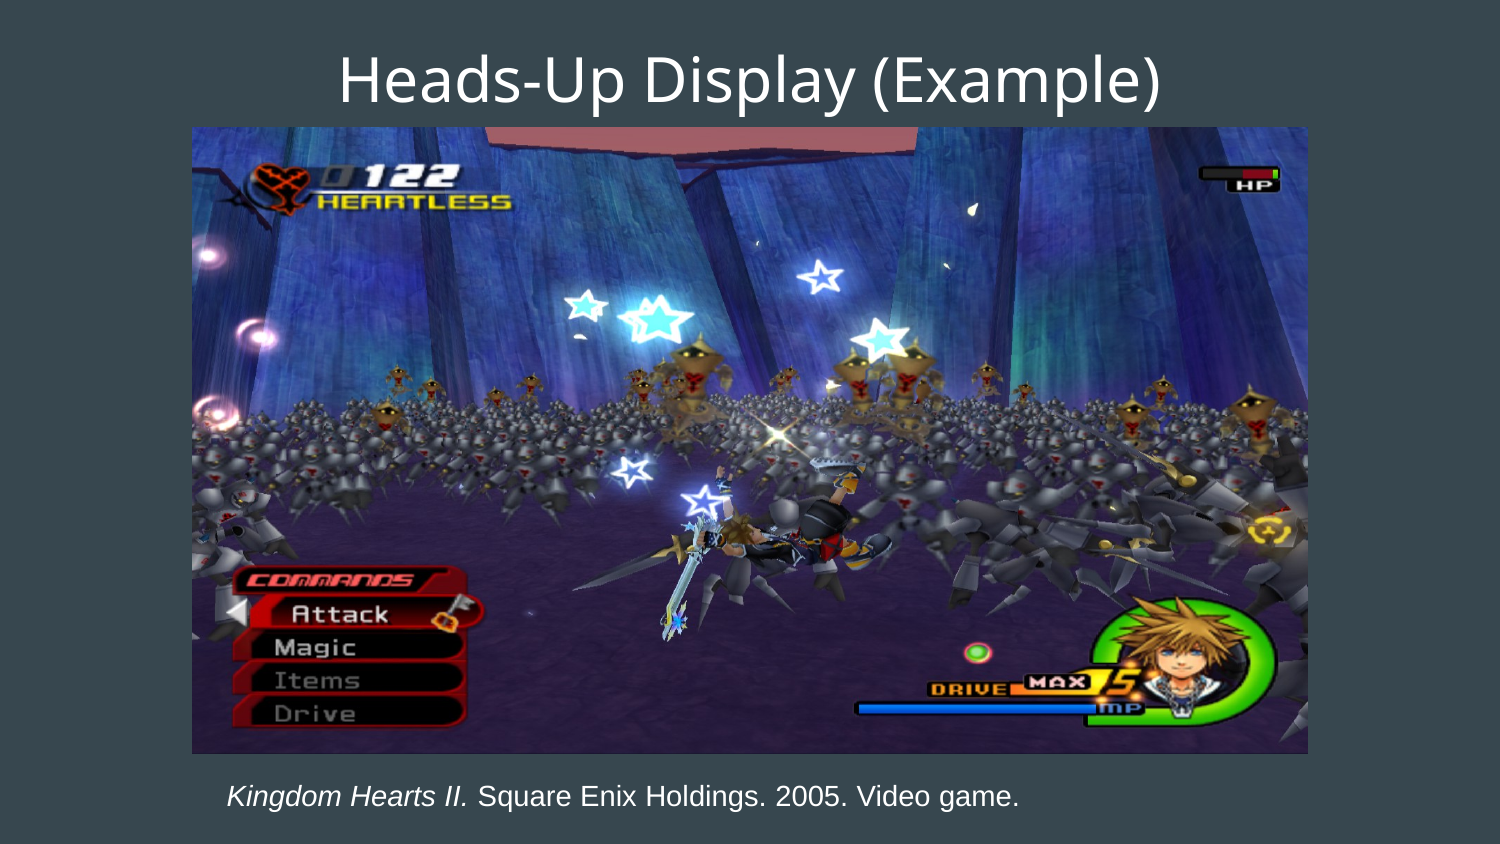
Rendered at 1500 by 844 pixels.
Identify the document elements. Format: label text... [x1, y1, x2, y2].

picture [192, 126, 1308, 755]
title Heads-Up Display (Example) [51, 25, 1449, 120]
text_box Kingdom Hearts II. Square Enix Holdings. 2005. Video game. [211, 761, 1308, 821]
